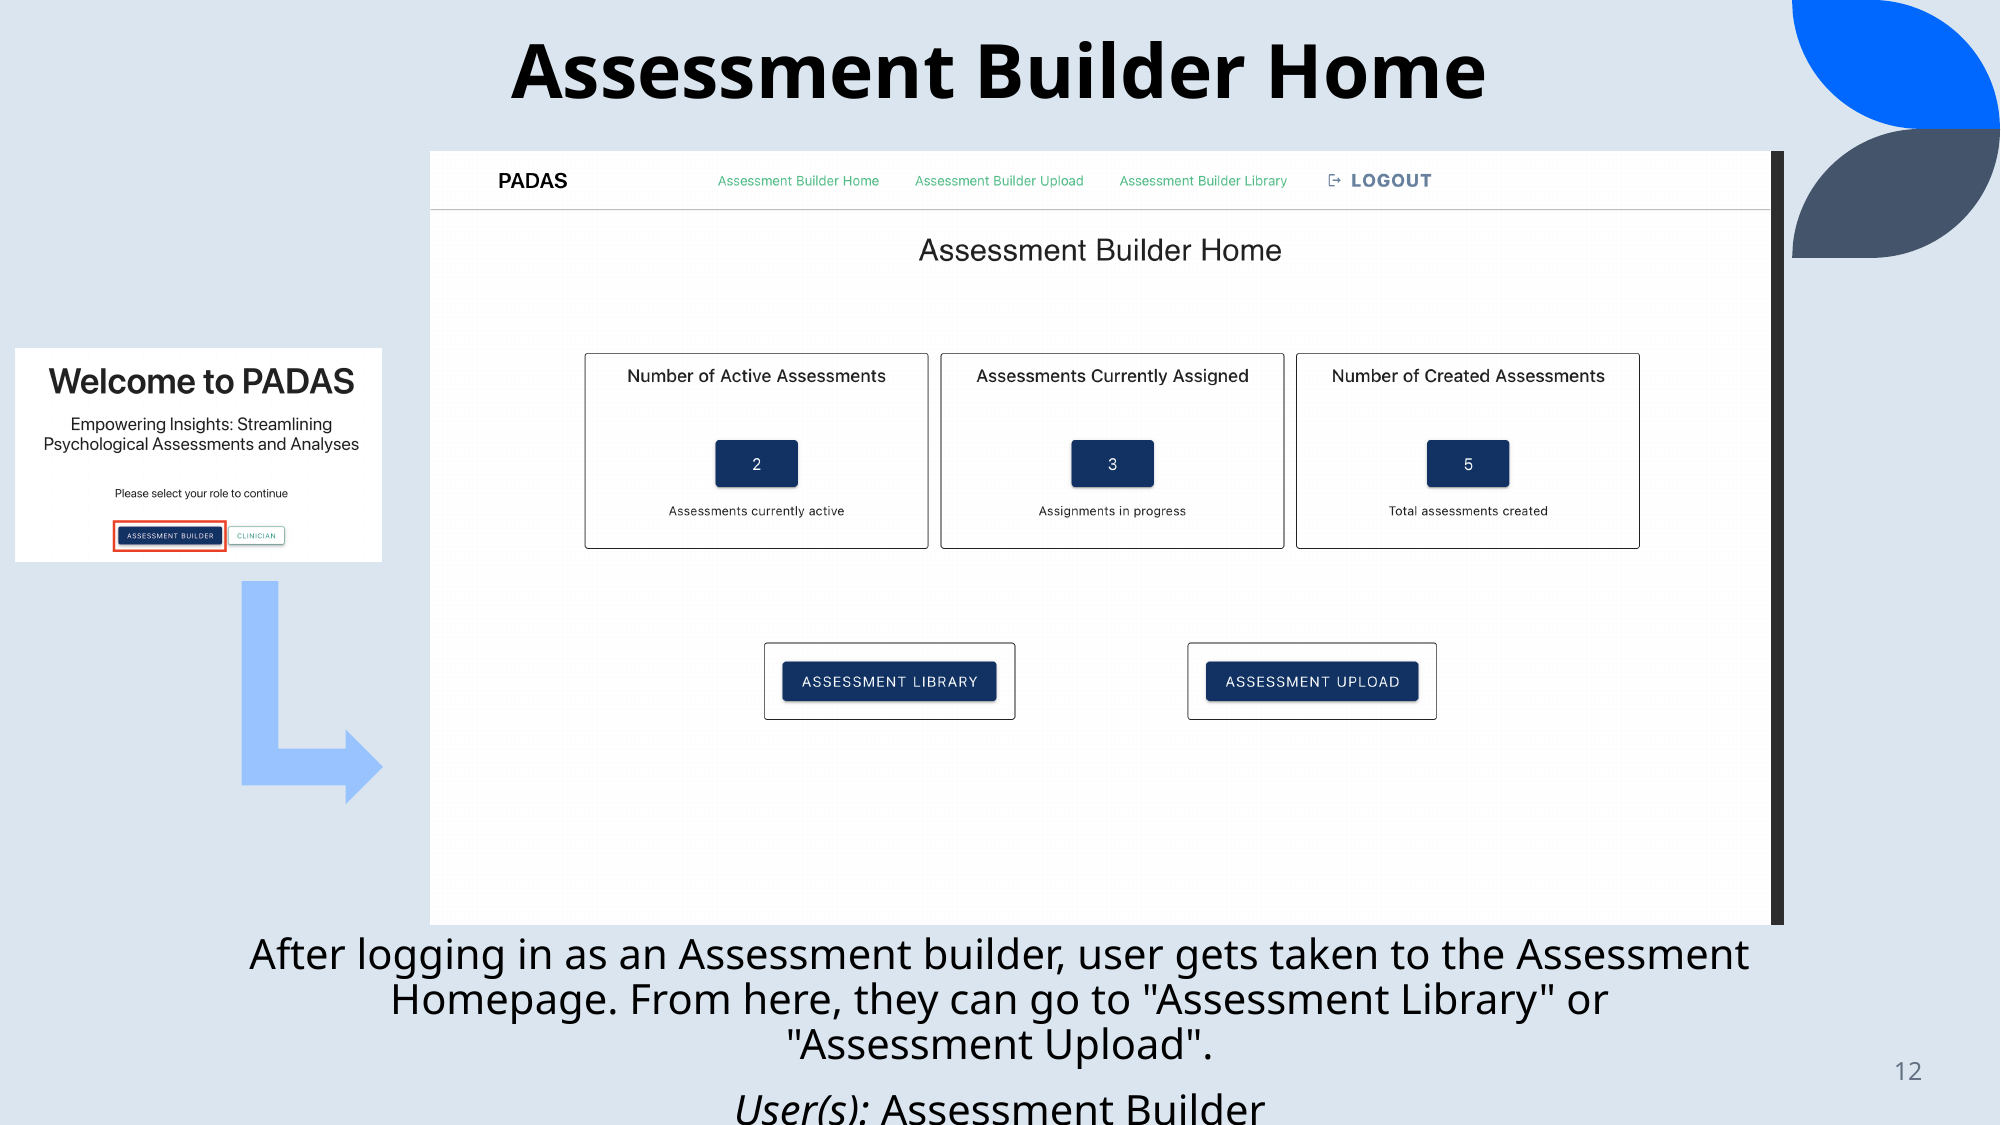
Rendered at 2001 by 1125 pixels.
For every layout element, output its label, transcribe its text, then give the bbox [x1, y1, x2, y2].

text_box [241, 581, 383, 805]
slide_number 12 [1665, 1042, 1938, 1103]
picture [430, 151, 1784, 925]
title Assessment Builder Home [425, 34, 1574, 123]
list After logging in as an Assessment builder, user gets taken to the Assessment Homepage. From here, they can go to "Assessment Library" or "Assessment Upload". User(s): Assessment Builder [198, 926, 1802, 1104]
picture [15, 348, 382, 562]
